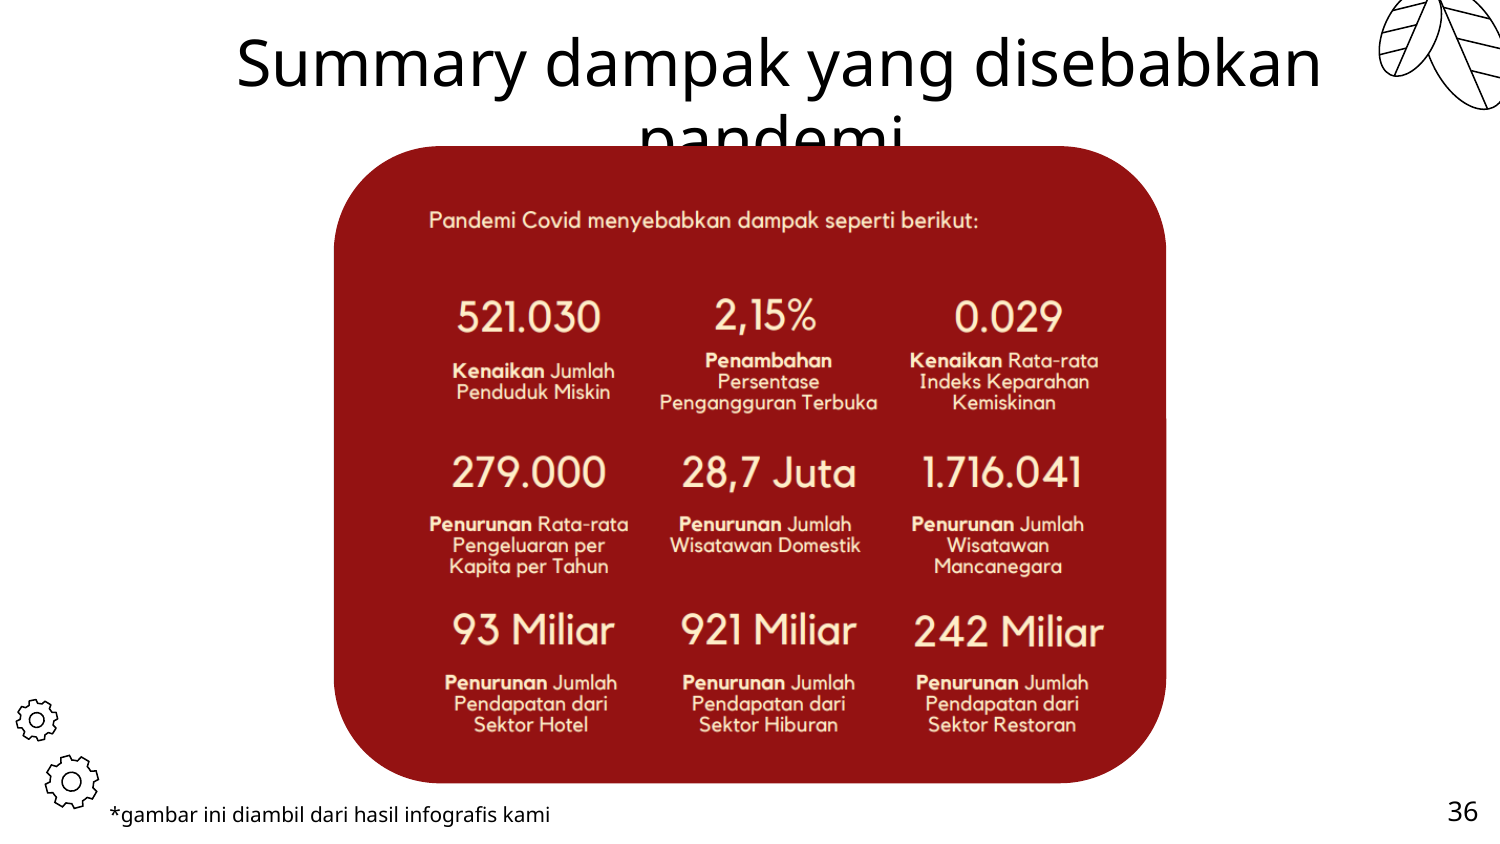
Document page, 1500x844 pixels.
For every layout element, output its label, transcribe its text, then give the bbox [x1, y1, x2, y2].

picture [333, 145, 1167, 784]
slide_number ‹#› [1403, 779, 1494, 844]
title Summary dampak yang disebabkan pandemi [148, 52, 1413, 147]
text_box *gambar ini diambil dari hasil infografis kami [94, 783, 927, 841]
